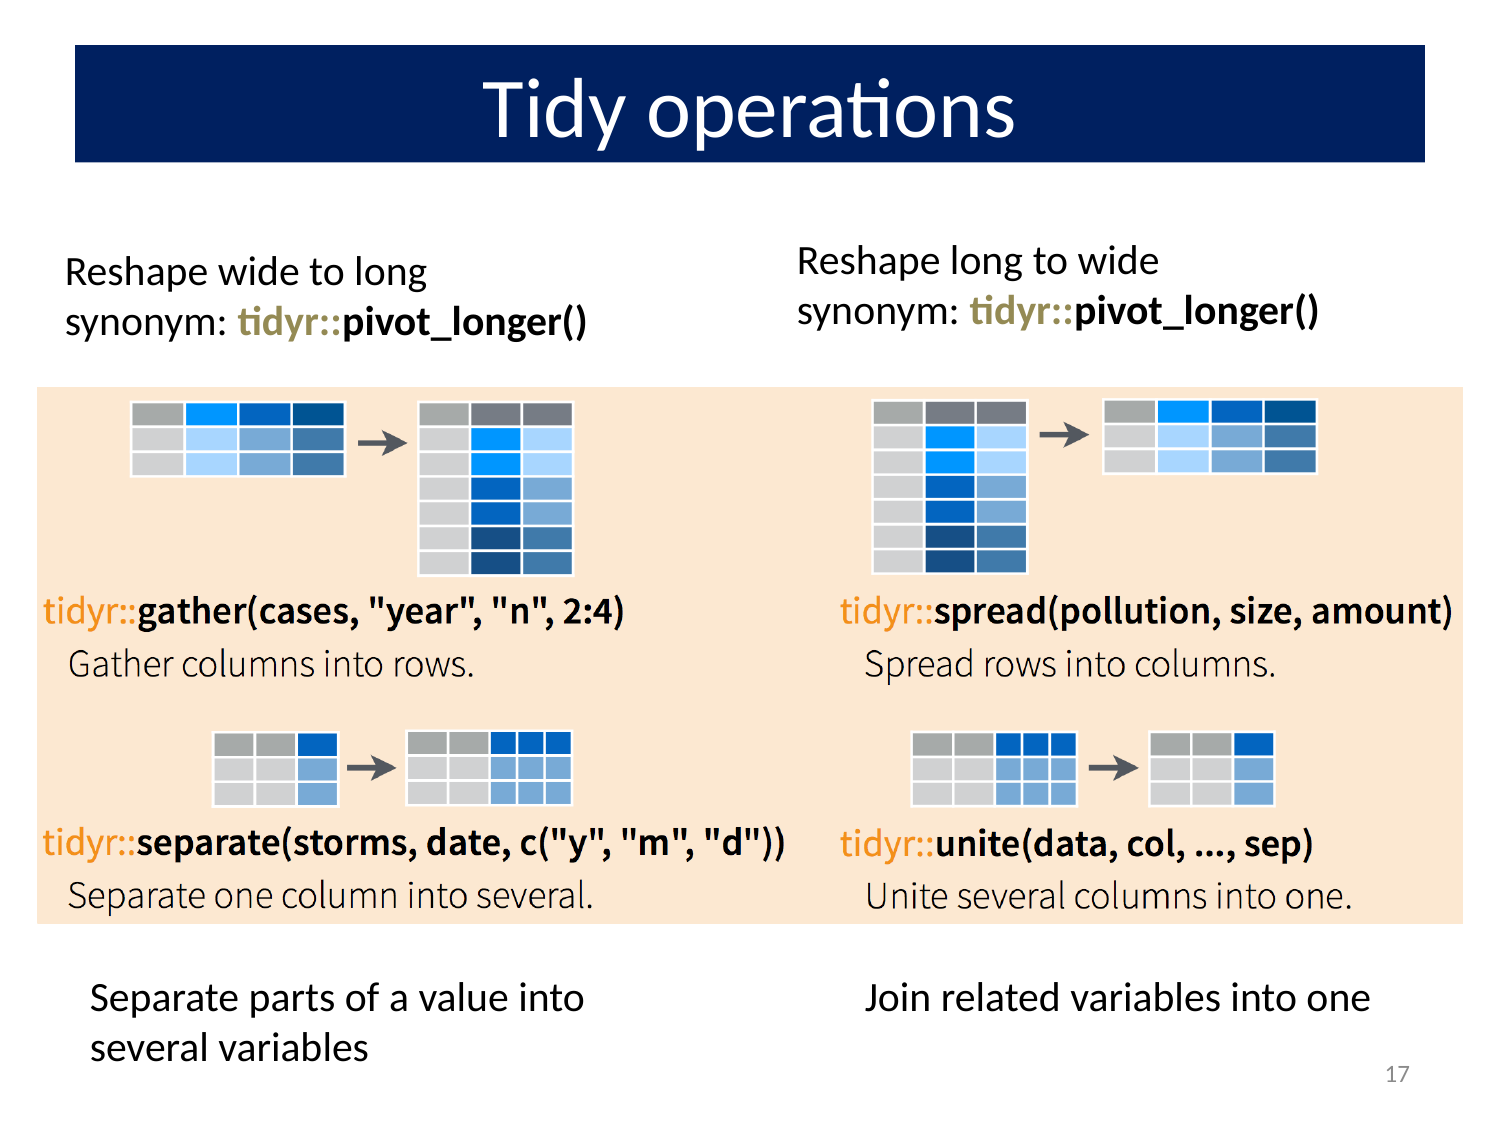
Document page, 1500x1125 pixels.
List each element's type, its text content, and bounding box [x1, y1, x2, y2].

text_box Reshape long to wide synonym: tidyr::pivot_longer() [782, 225, 1450, 341]
text_box Separate parts of a value into several variables [75, 962, 725, 1078]
text_box Join related variables into one [849, 962, 1425, 1028]
slide_number 17 [1074, 1042, 1425, 1103]
text_box Reshape wide to long synonym: tidyr::pivot_longer() [50, 236, 613, 351]
picture [36, 387, 1464, 925]
title Tidy operations [75, 45, 1425, 163]
